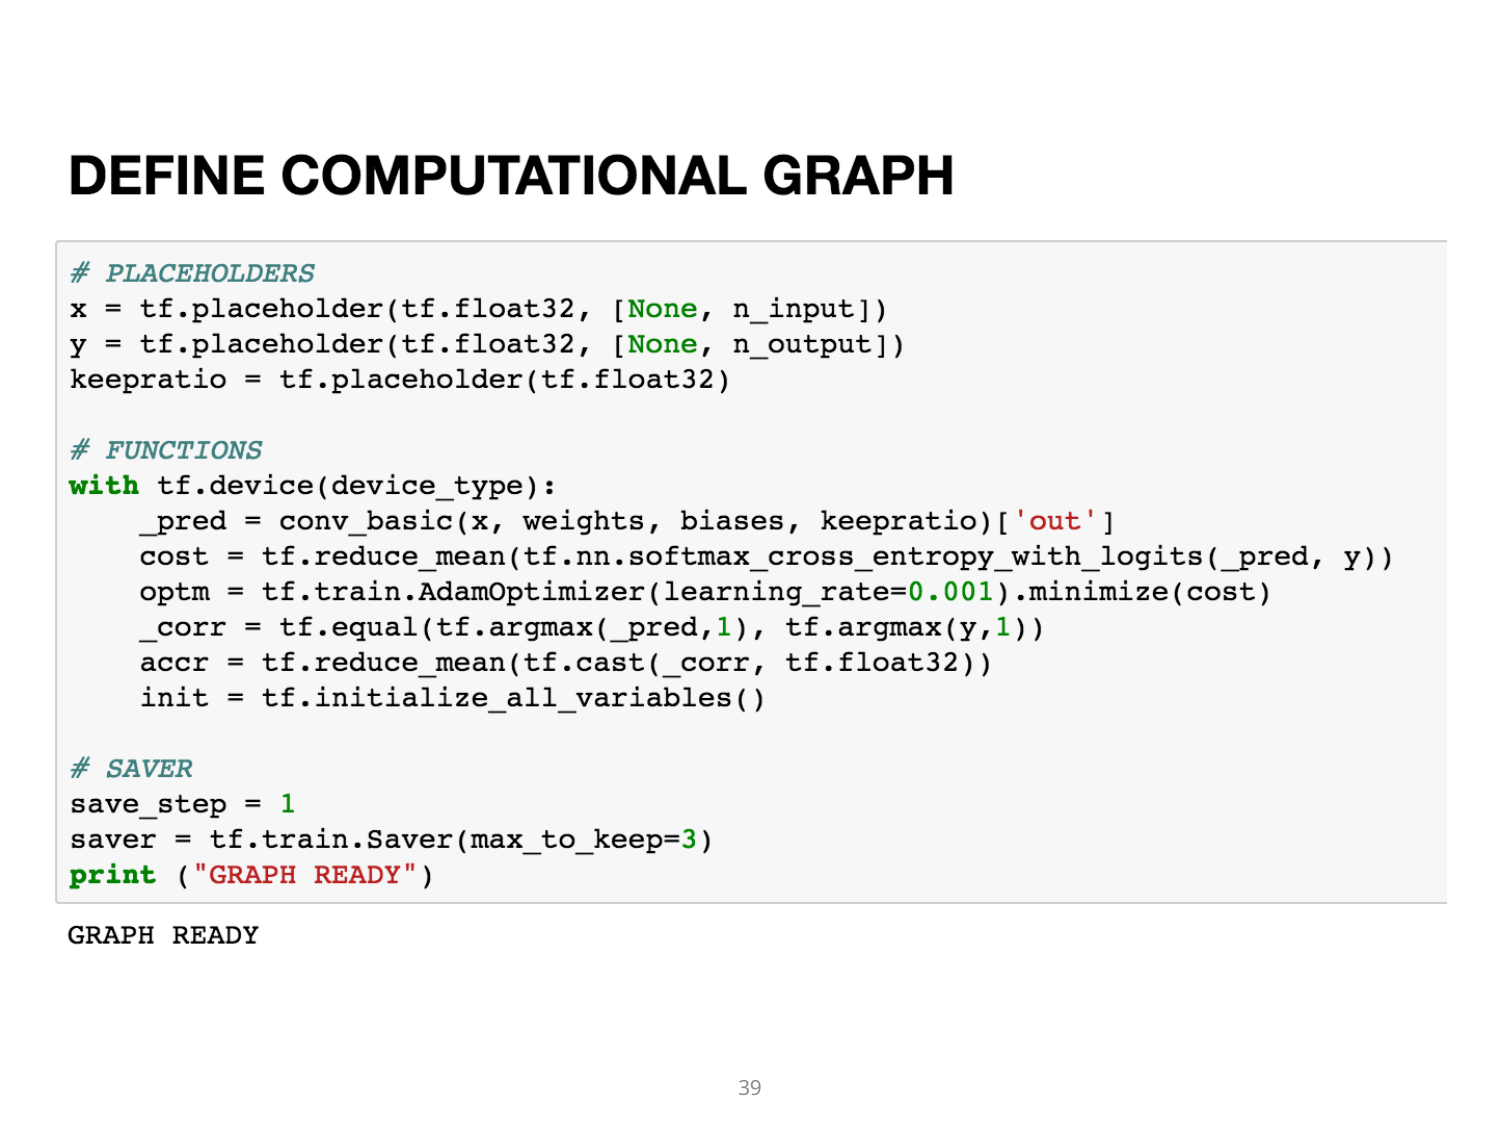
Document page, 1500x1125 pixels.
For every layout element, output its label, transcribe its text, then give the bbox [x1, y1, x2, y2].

slide_number 39 [575, 1058, 925, 1119]
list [52, 134, 1448, 979]
